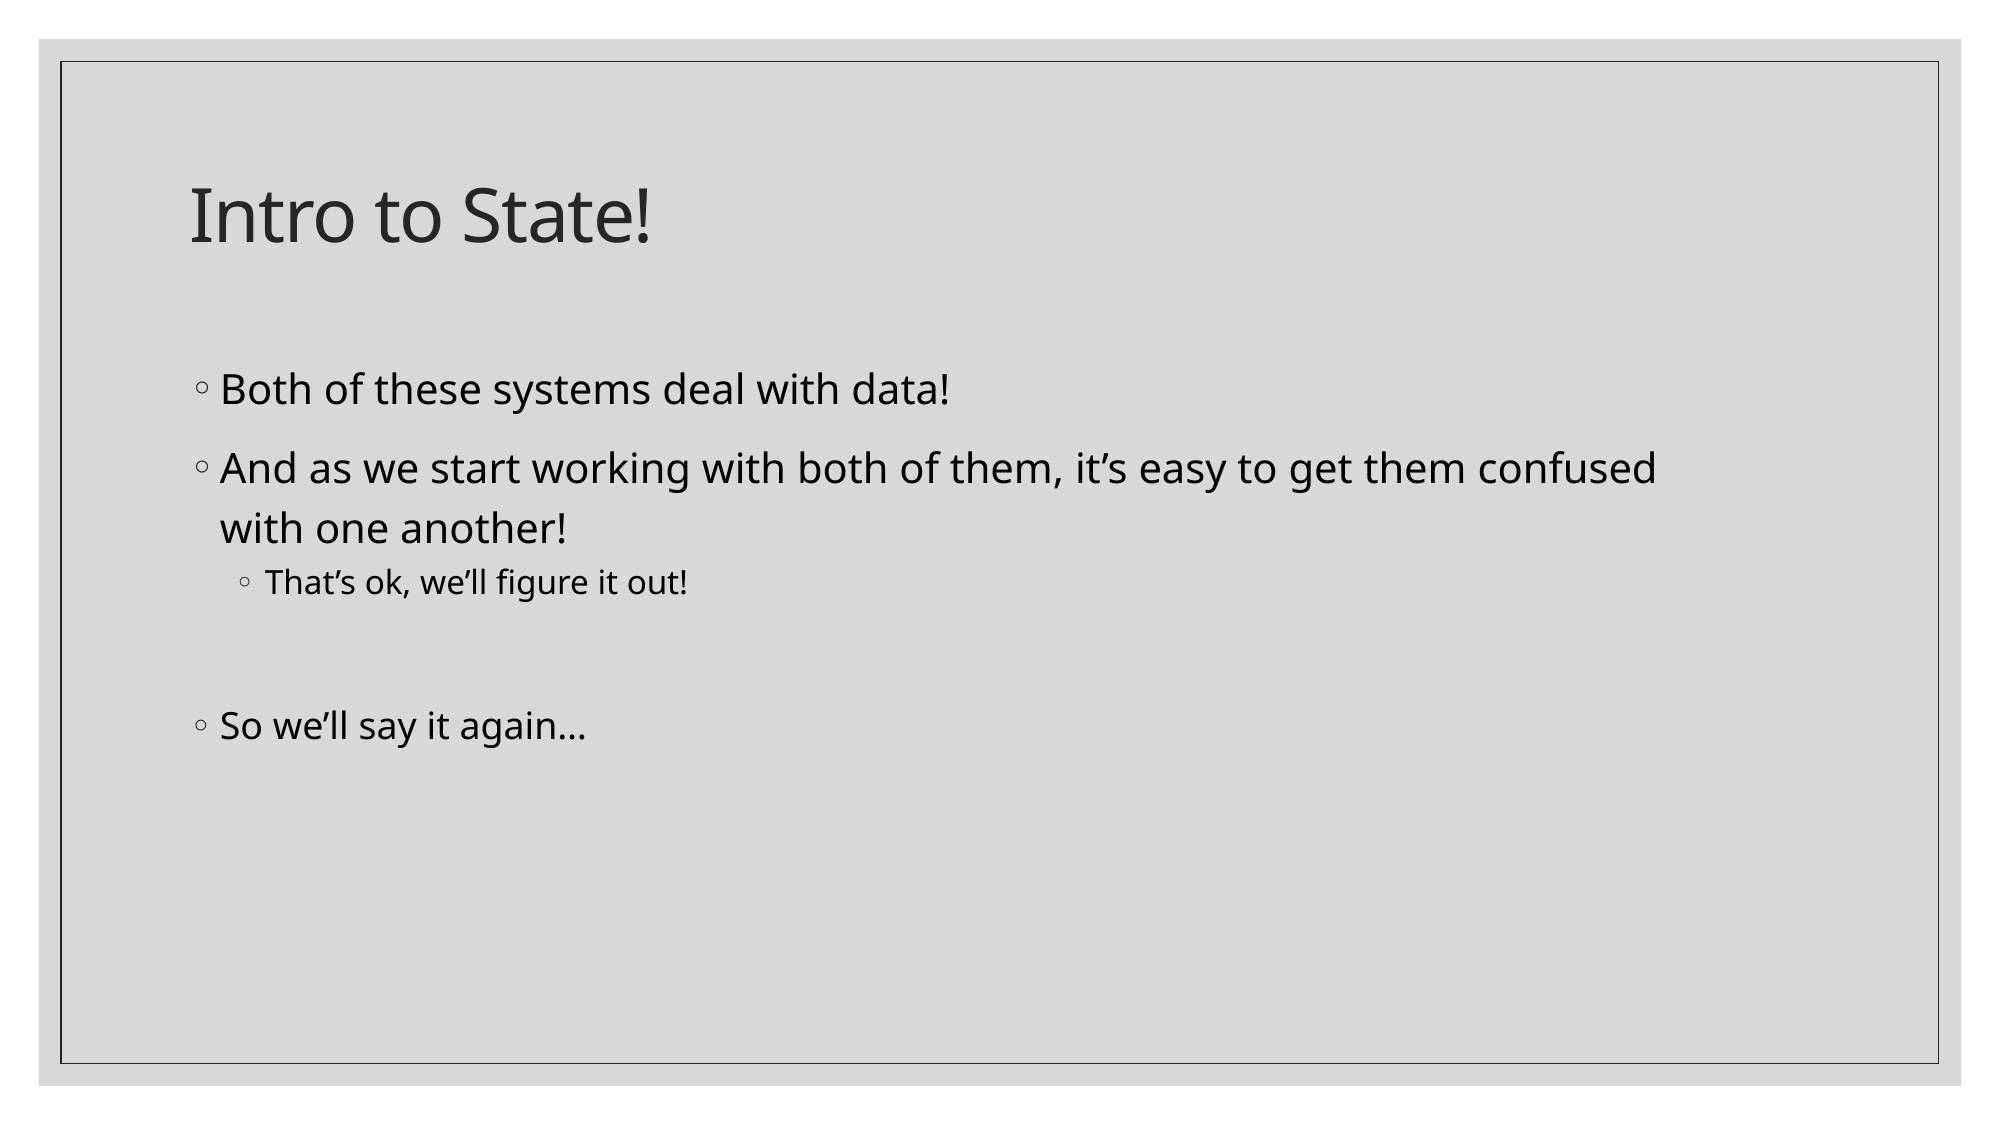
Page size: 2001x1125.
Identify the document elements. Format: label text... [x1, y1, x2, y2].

list Both of these systems deal with data! And as we start working with both of them, it’s easy to get them confused with one another! That’s ok, we’ll figure it out! So we’ll say it again… [174, 345, 1695, 977]
title Intro to State! [174, 105, 1825, 331]
